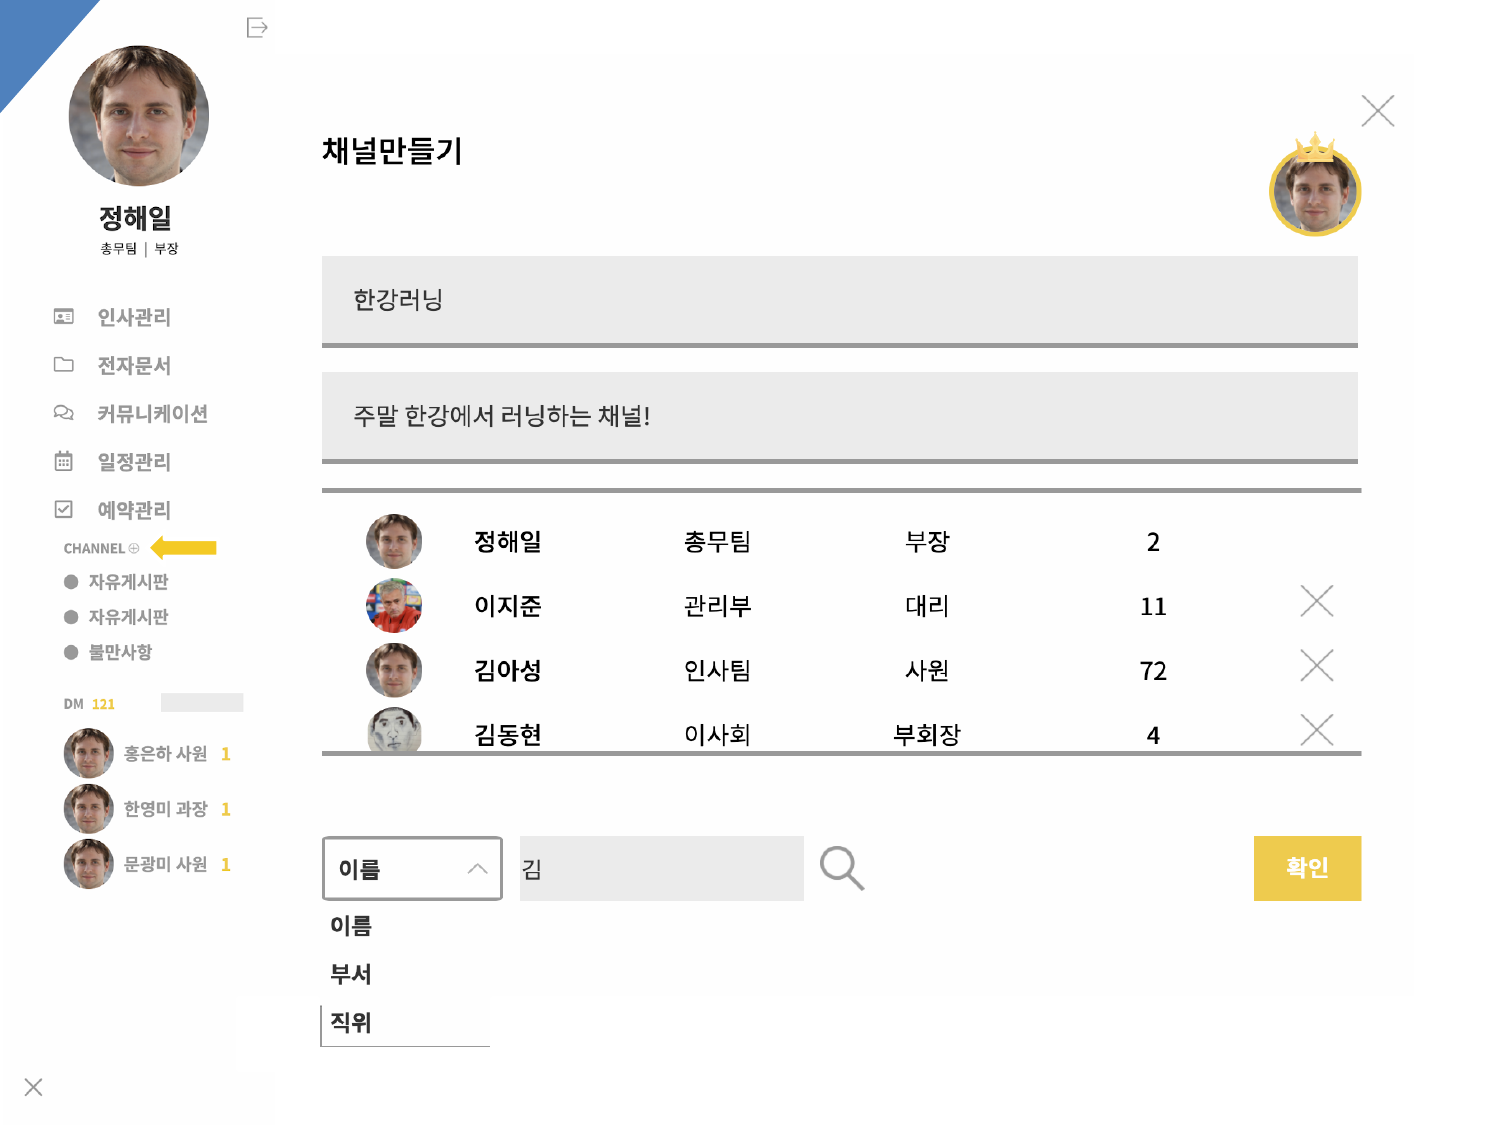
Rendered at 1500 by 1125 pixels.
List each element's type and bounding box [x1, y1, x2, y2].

text_box [237, 54, 1437, 1071]
picture [3, 0, 275, 1125]
